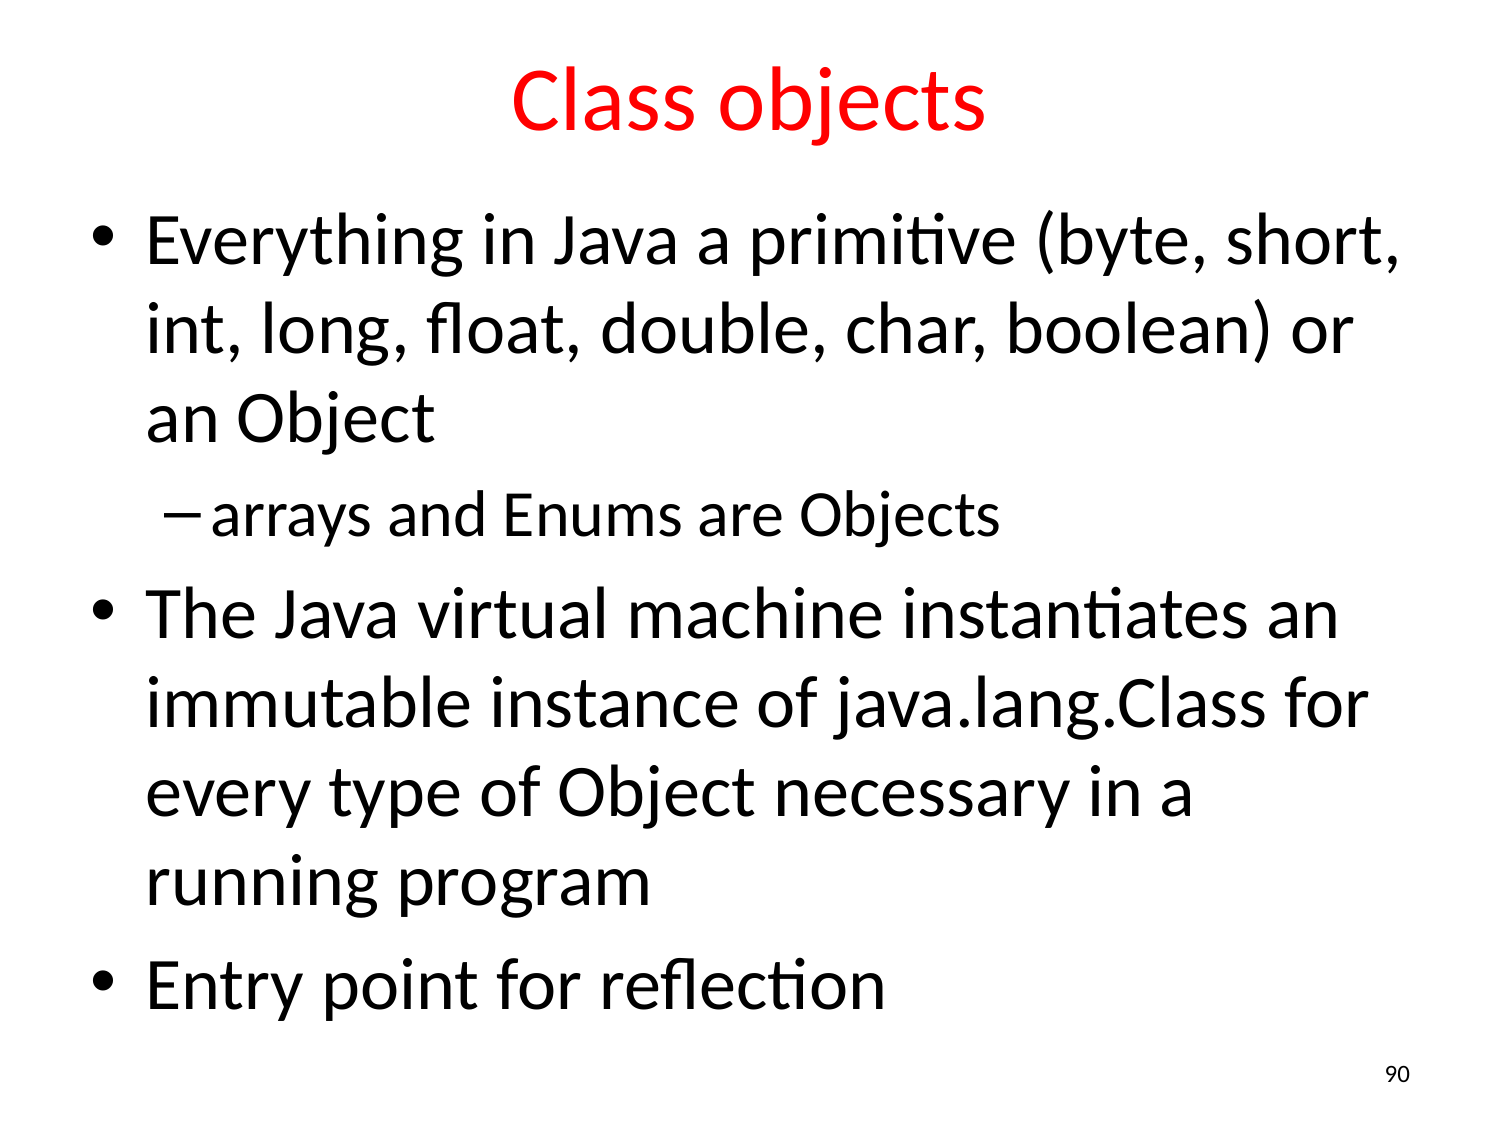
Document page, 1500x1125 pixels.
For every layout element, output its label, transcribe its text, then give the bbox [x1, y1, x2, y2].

list Everything in Java a primitive (byte, short, int, long, float, double, char, boolean) or an Object arrays and Enums are Objects The Java virtual machine instantiates an immutable instance of java.lang.Class for every type of Object necessary in a running program Entry point for reflection [75, 182, 1425, 1038]
slide_number 90 [1074, 1042, 1425, 1103]
title Class objects [75, 0, 1425, 182]
